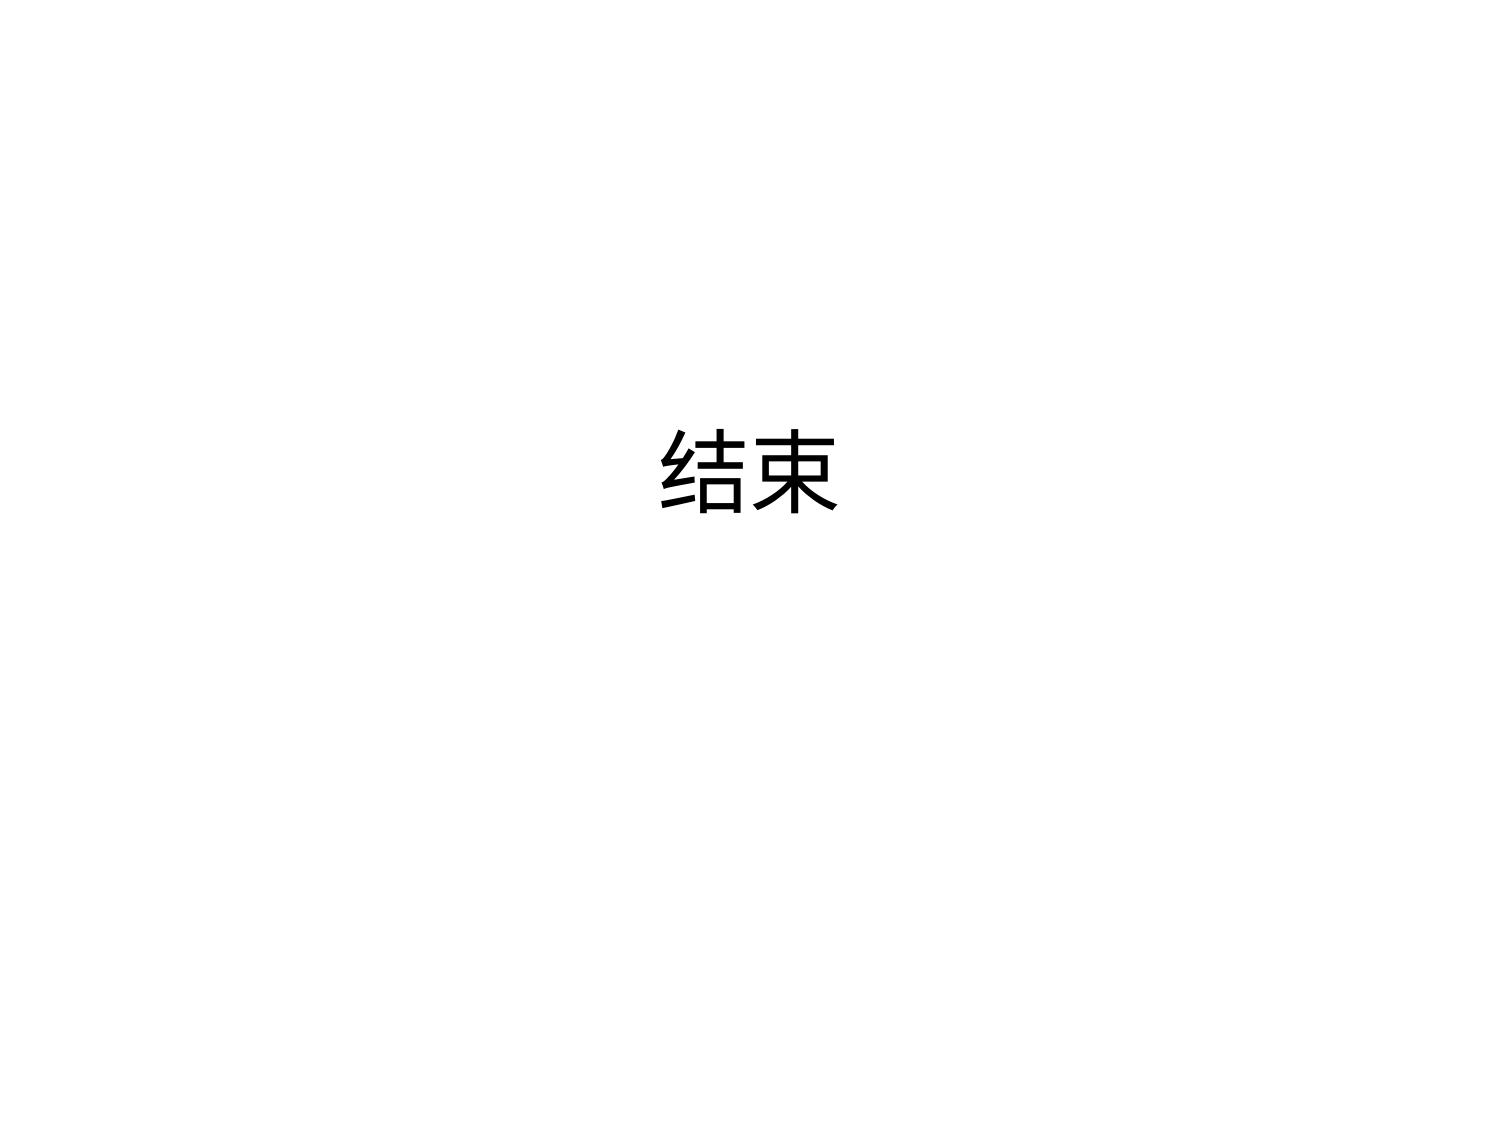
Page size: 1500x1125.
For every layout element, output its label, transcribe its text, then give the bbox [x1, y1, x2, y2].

title 结束 [112, 349, 1388, 591]
